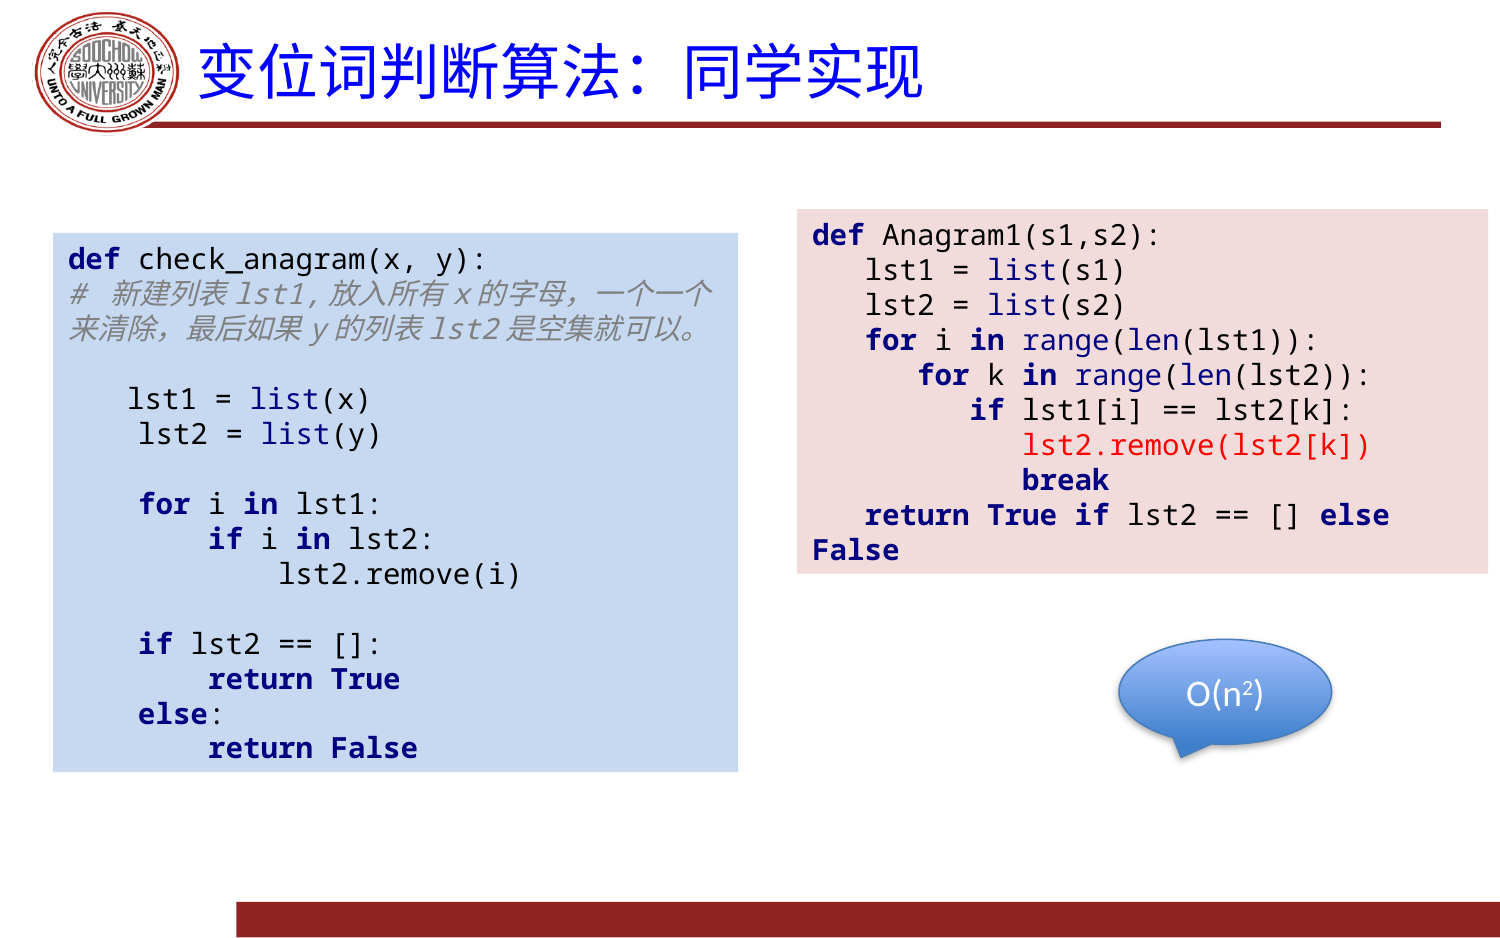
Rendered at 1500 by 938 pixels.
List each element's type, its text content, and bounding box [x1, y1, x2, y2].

text_box def check_anagram(x, y): # 新建列表lst1,放入所有x的字母，一个一个来清除，最后如果y的列表lst2是空集就可以。 lst1 = list(x) lst2 = list(y) for i in lst1: if i in lst2: lst2.remove(i) if lst2 == []: return True else: return False [53, 232, 739, 773]
picture [30, 8, 184, 136]
text_box O(n2) [1118, 638, 1333, 759]
text_box def Anagram1(s1,s2): lst1 = list(s1) lst2 = list(s2) for i in range(len(lst1)): for k in range(len(lst2)): if lst1[i] == lst2[k]: lst2.remove(lst2[k]) break return True if lst2 == [] else False [797, 209, 1489, 574]
title 变位词判断算法：同学实现 [181, 25, 1441, 115]
